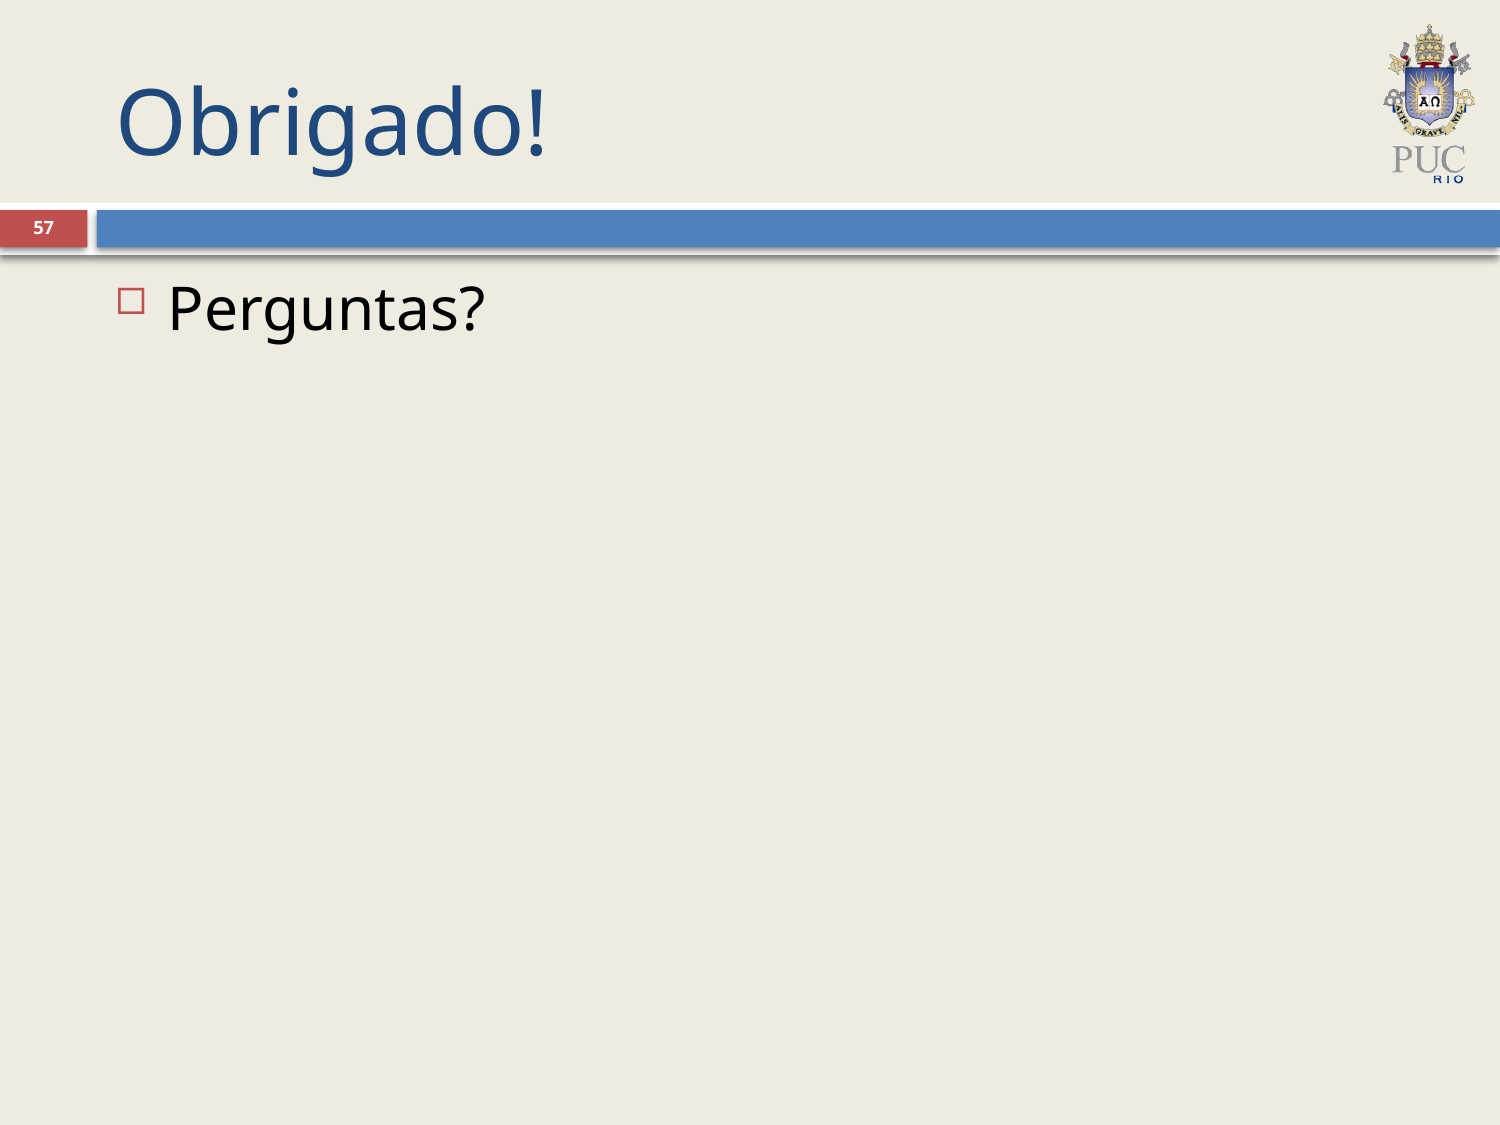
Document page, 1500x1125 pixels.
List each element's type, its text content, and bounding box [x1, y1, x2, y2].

picture [1383, 24, 1476, 185]
title Obrigado! [100, 37, 1438, 200]
slide_number 57 [0, 208, 88, 249]
list Perguntas? [100, 262, 1438, 1000]
